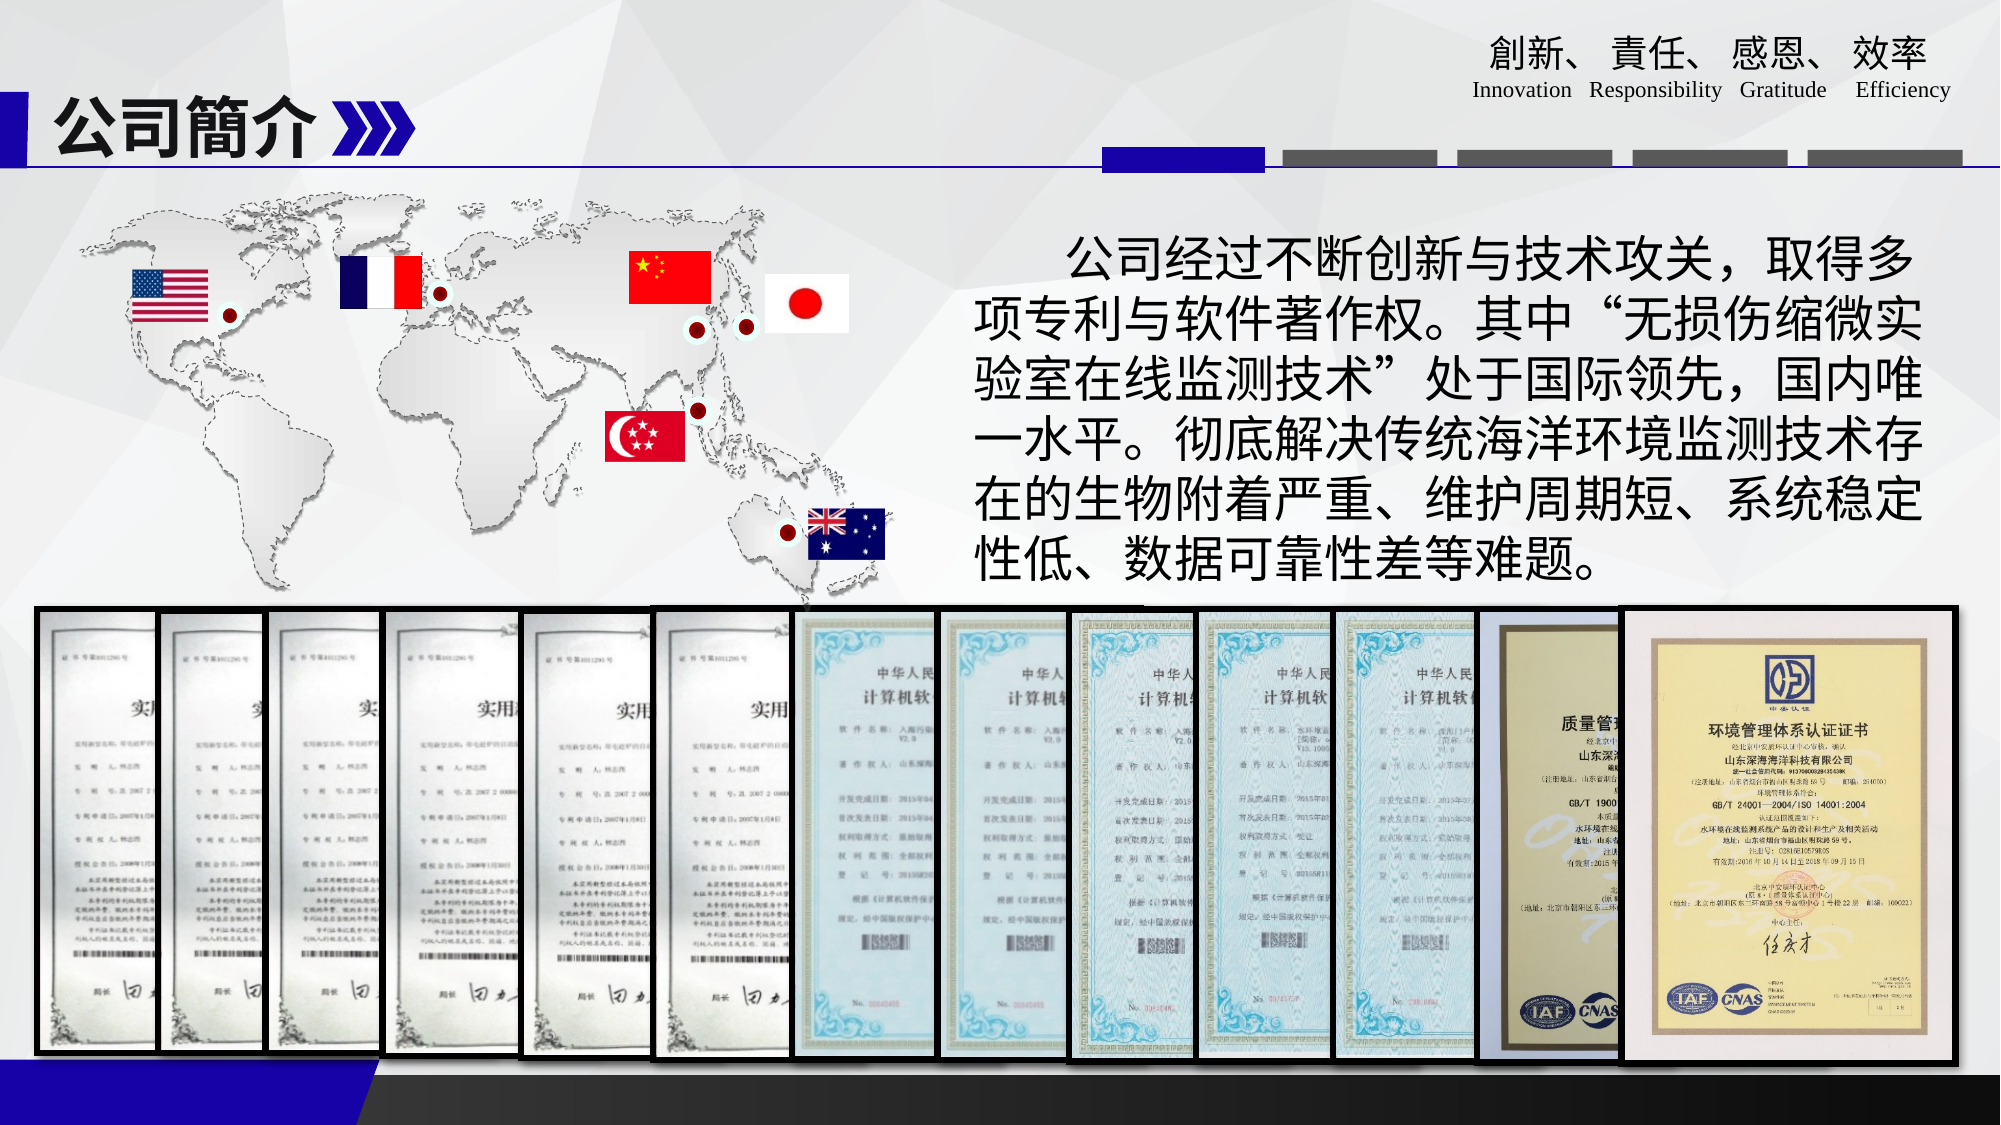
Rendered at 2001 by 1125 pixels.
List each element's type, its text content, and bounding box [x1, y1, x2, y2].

text_box 公司簡介 [36, 77, 333, 173]
picture [0, 0, 2000, 166]
picture [39, 611, 1953, 1061]
text_box 公司经过不断创新与技术攻关，取得多项专利与软件著作权。其中“无损伤缩微实验室在线监测技术”处于国际领先，国内唯一水平。彻底解决传统海洋环境监测技术存在的生物附着严重、维护周期短、系统稳定性低、数据可靠性差等难题。 [959, 219, 1953, 595]
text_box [333, 102, 415, 155]
picture [0, 168, 2000, 1075]
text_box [79, 192, 893, 605]
text_box [1102, 147, 1265, 173]
